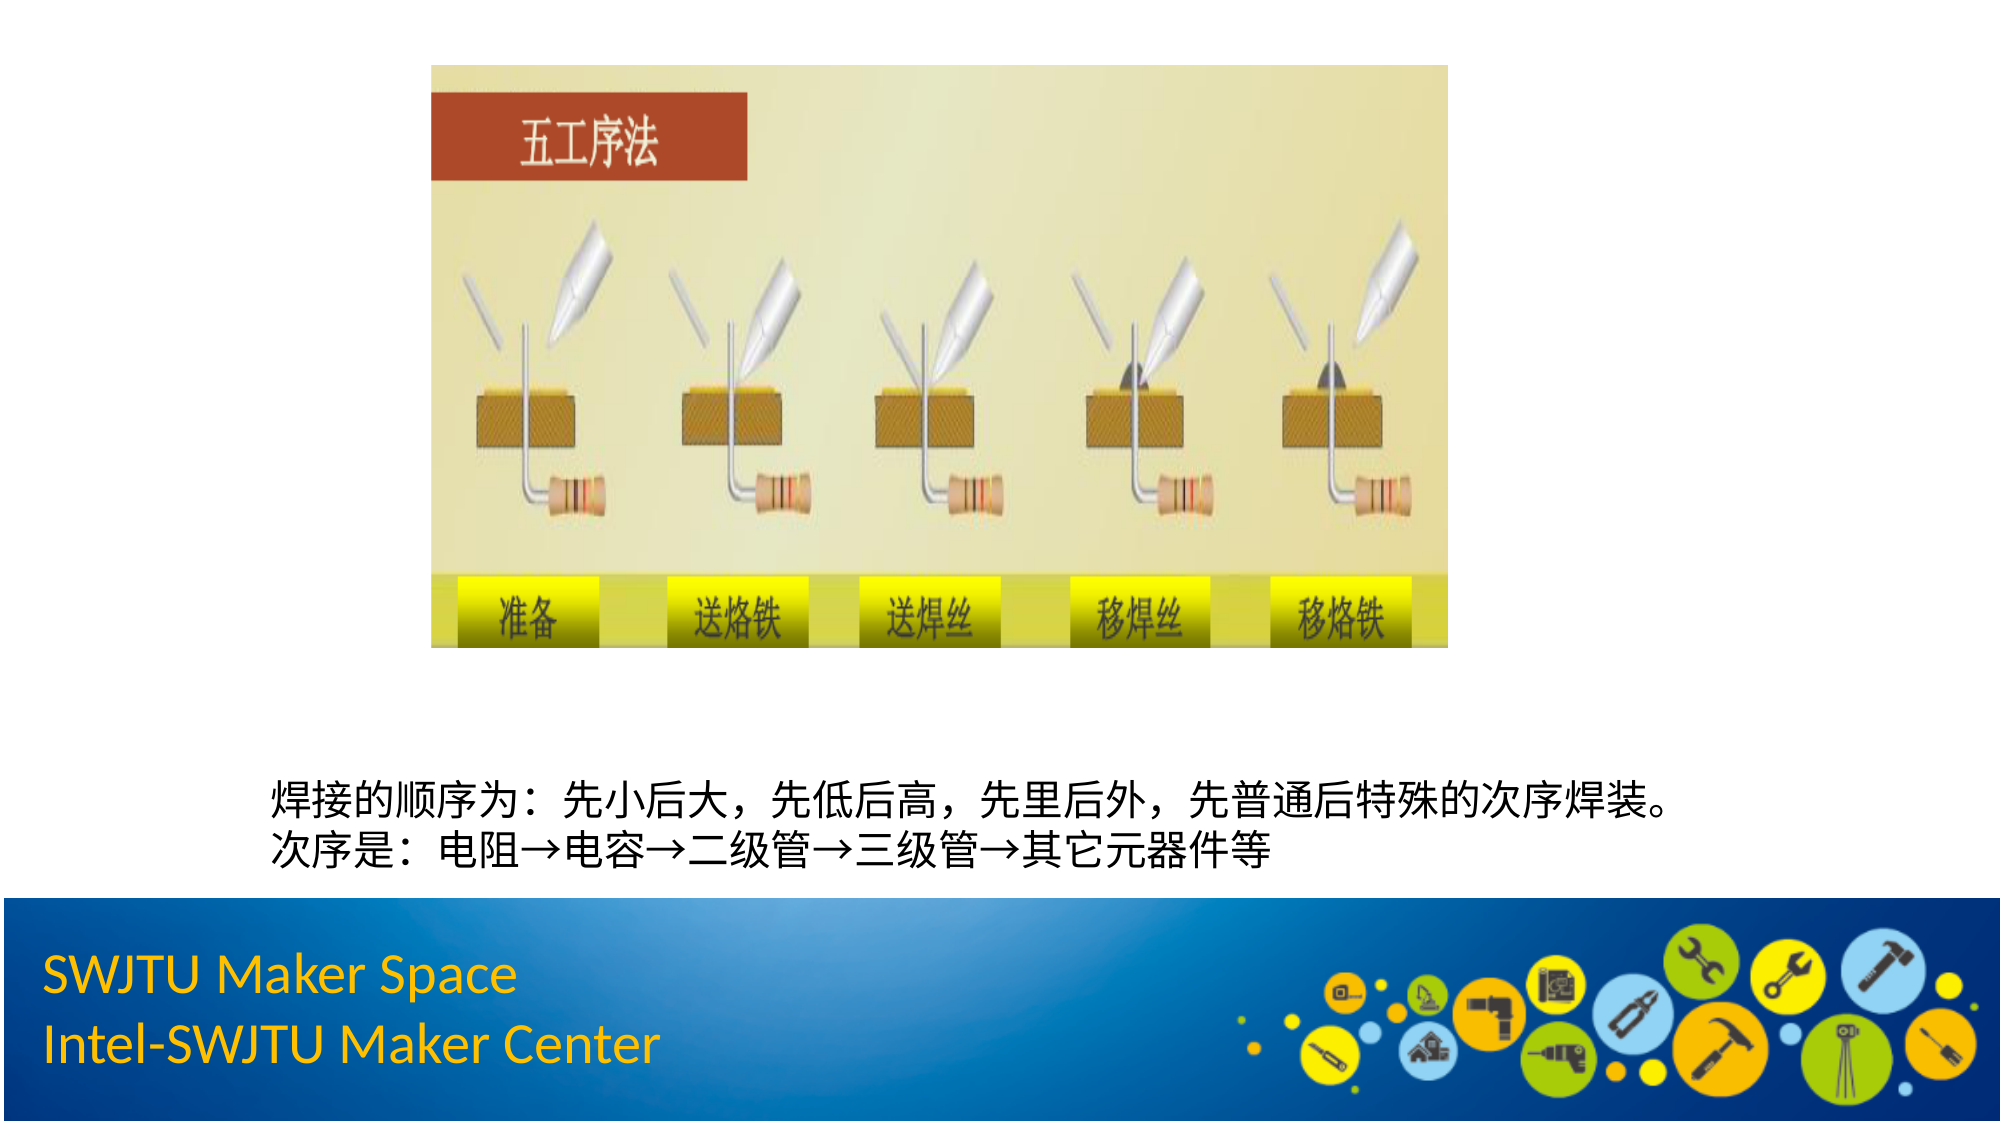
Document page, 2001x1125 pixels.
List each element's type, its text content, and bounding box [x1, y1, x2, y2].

picture [430, 65, 1448, 648]
picture [4, 898, 2000, 1122]
text_box 焊接的顺序为：先小后大，先低后高，先里后外，先普通后特殊的次序焊装。 次序是：电阻→电容→二级管→三级管→其它元器件等 [255, 766, 1705, 881]
